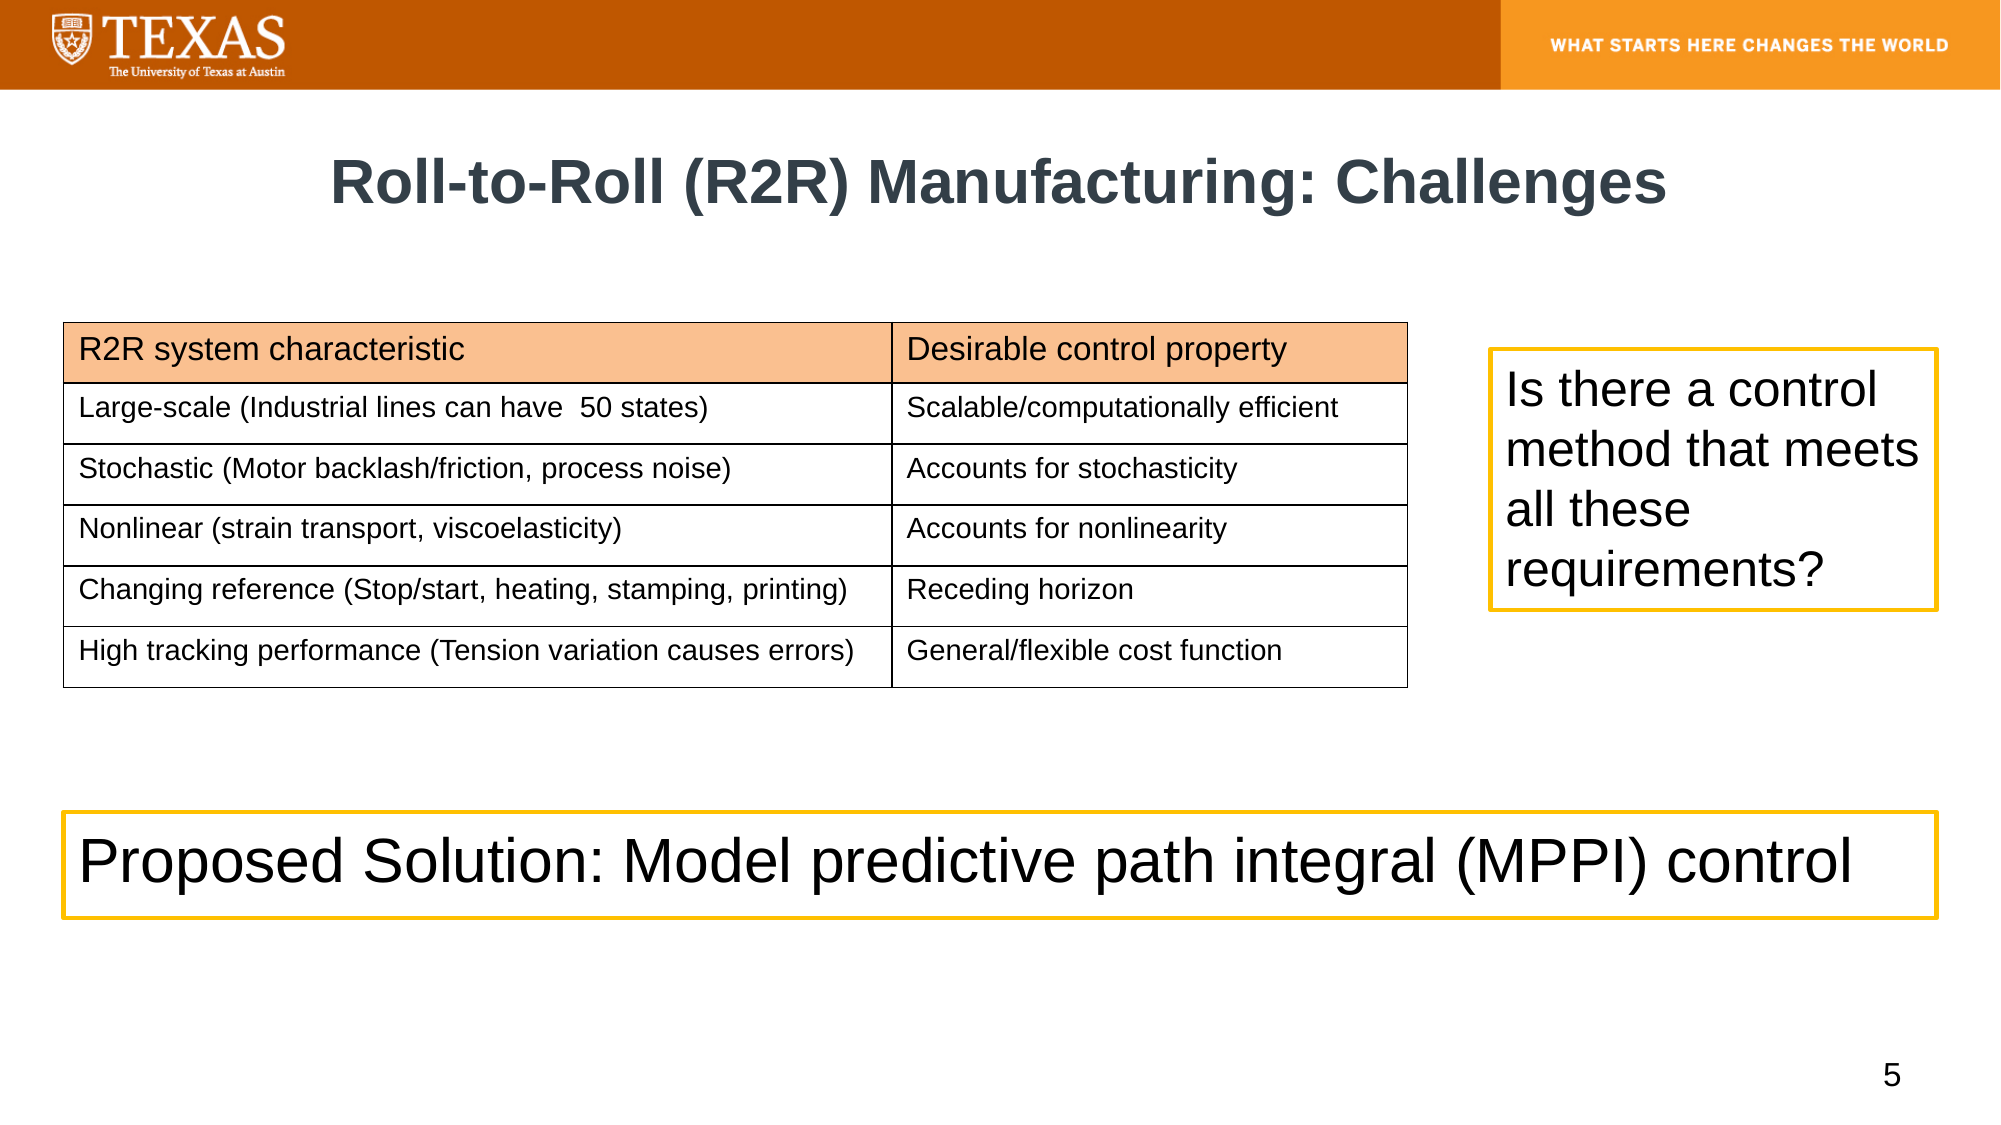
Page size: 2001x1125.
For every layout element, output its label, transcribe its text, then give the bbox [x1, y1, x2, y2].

slide_number 5 [1466, 1042, 1917, 1103]
text_box Proposed Solution: Model predictive path integral (MPPI) control [63, 812, 1937, 918]
text_box Roll-to-Roll (R2R) Manufacturing: Challenges [140, 133, 1860, 223]
picture [0, 0, 2001, 1125]
text_box Is there a control method that meets all these requirements? [1490, 348, 1937, 611]
